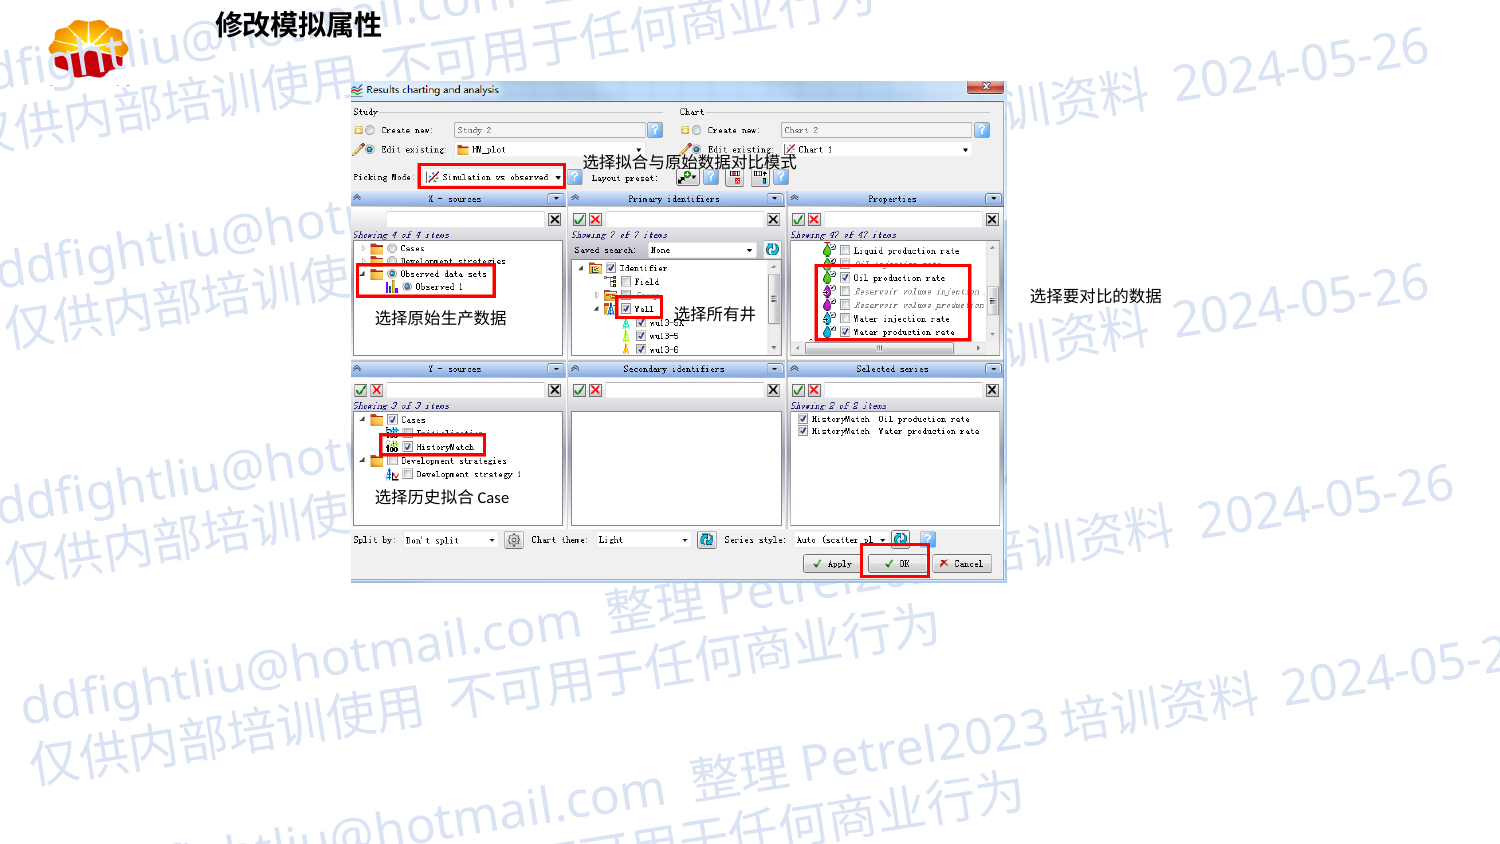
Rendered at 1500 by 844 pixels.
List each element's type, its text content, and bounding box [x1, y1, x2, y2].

text_box 修改模拟属性 [200, 0, 715, 49]
picture [53, 55, 68, 76]
picture [39, 19, 134, 86]
picture [351, 81, 1007, 583]
text_box 选择要对比的数据 [1015, 278, 1189, 314]
